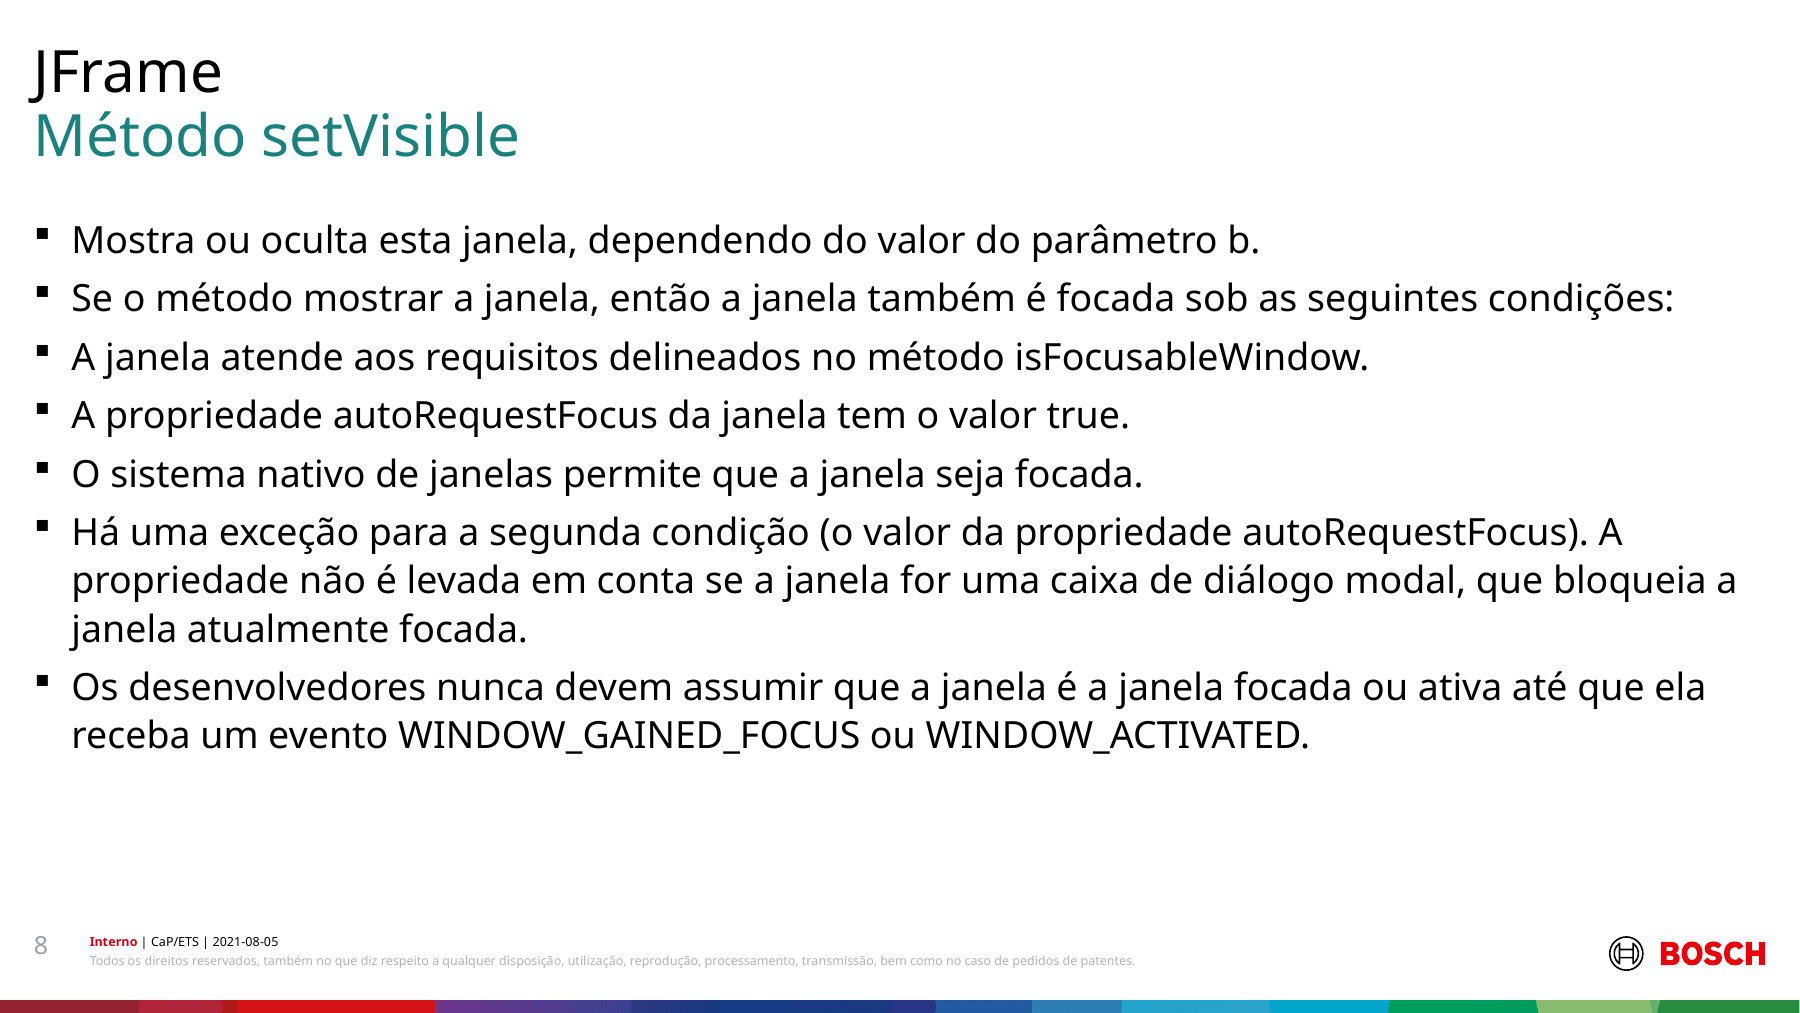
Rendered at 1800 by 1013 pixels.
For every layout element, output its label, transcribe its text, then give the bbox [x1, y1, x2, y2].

list JFrame [33, 42, 1766, 107]
title Método setVisible [33, 107, 1766, 171]
slide_number 8 [33, 929, 81, 997]
picture [0, 1000, 1270, 1013]
list Mostra ou oculta esta janela, dependendo do valor do parâmetro b. Se o método mostrar a janela, então a janela também é focada sob as seguintes condições: A janela atende aos requisitos delineados no método isFocusableWindow. A propriedade autoRequestFocus da janela tem o valor true. O sistema nativo de janelas permite que a janela seja focada. Há uma exceção para a segunda condição (o valor da propriedade autoRequestFocus). A propriedade não é levada em conta se a janela for uma caixa de diálogo modal, que bloqueia a janela atualmente focada. Os desenvolvedores nunca devem assumir que a janela é a janela focada ou ativa até que ela receba um evento WINDOW_GAINED_FOCUS ou WINDOW_ACTIVATED. [33, 212, 1766, 909]
picture [1388, 1000, 1800, 1013]
